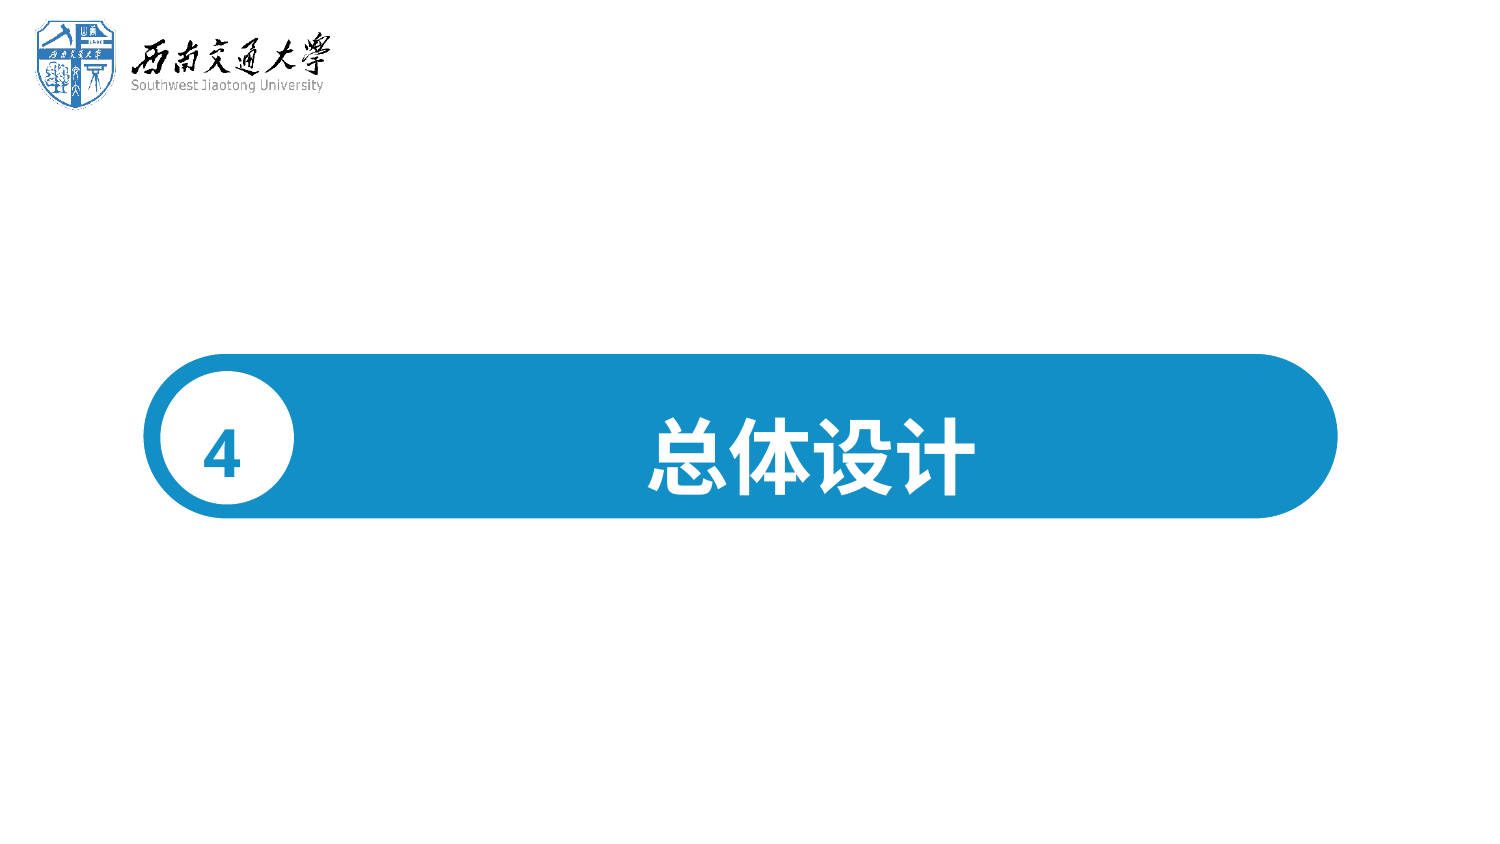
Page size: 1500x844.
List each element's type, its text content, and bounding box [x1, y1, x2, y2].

text_box [185, 350, 294, 361]
text_box 总体设计 [294, 347, 1329, 513]
text_box [189, 513, 1292, 522]
text_box [1329, 393, 1341, 479]
picture [0, 0, 384, 113]
text_box [140, 412, 144, 460]
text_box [149, 362, 297, 505]
